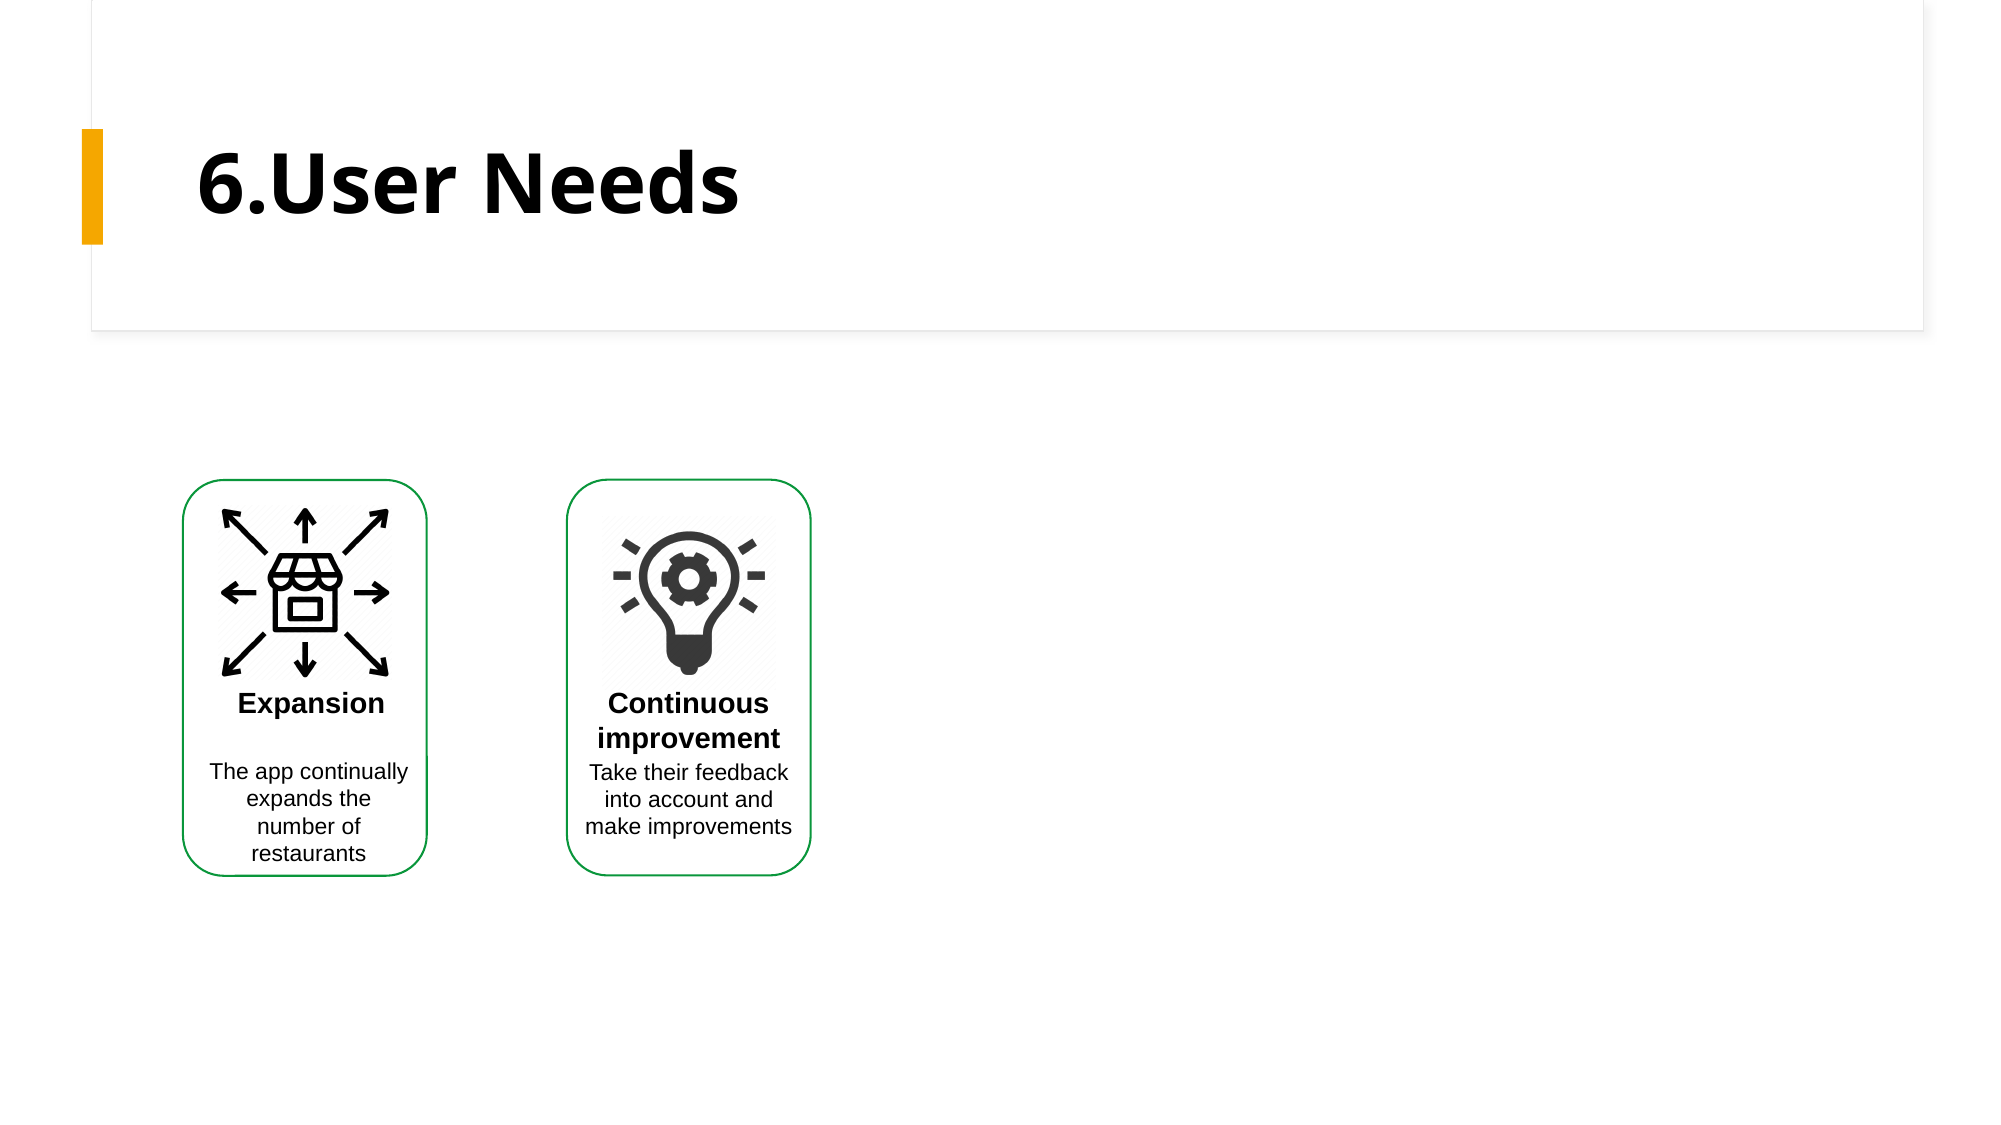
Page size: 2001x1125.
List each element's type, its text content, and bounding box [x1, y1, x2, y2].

text_box [206, 872, 403, 876]
text_box Expansion [208, 678, 415, 725]
text_box Continuous improvement [585, 678, 793, 760]
text_box [568, 846, 810, 876]
text_box The app continually expands the number of restaurants [193, 750, 424, 872]
text_box [182, 479, 427, 862]
text_box [566, 479, 811, 844]
picture [601, 515, 776, 690]
picture [218, 505, 392, 680]
title 6.User Needs [183, 90, 1851, 284]
text_box Take their feedback into account and make improvements [568, 751, 810, 846]
